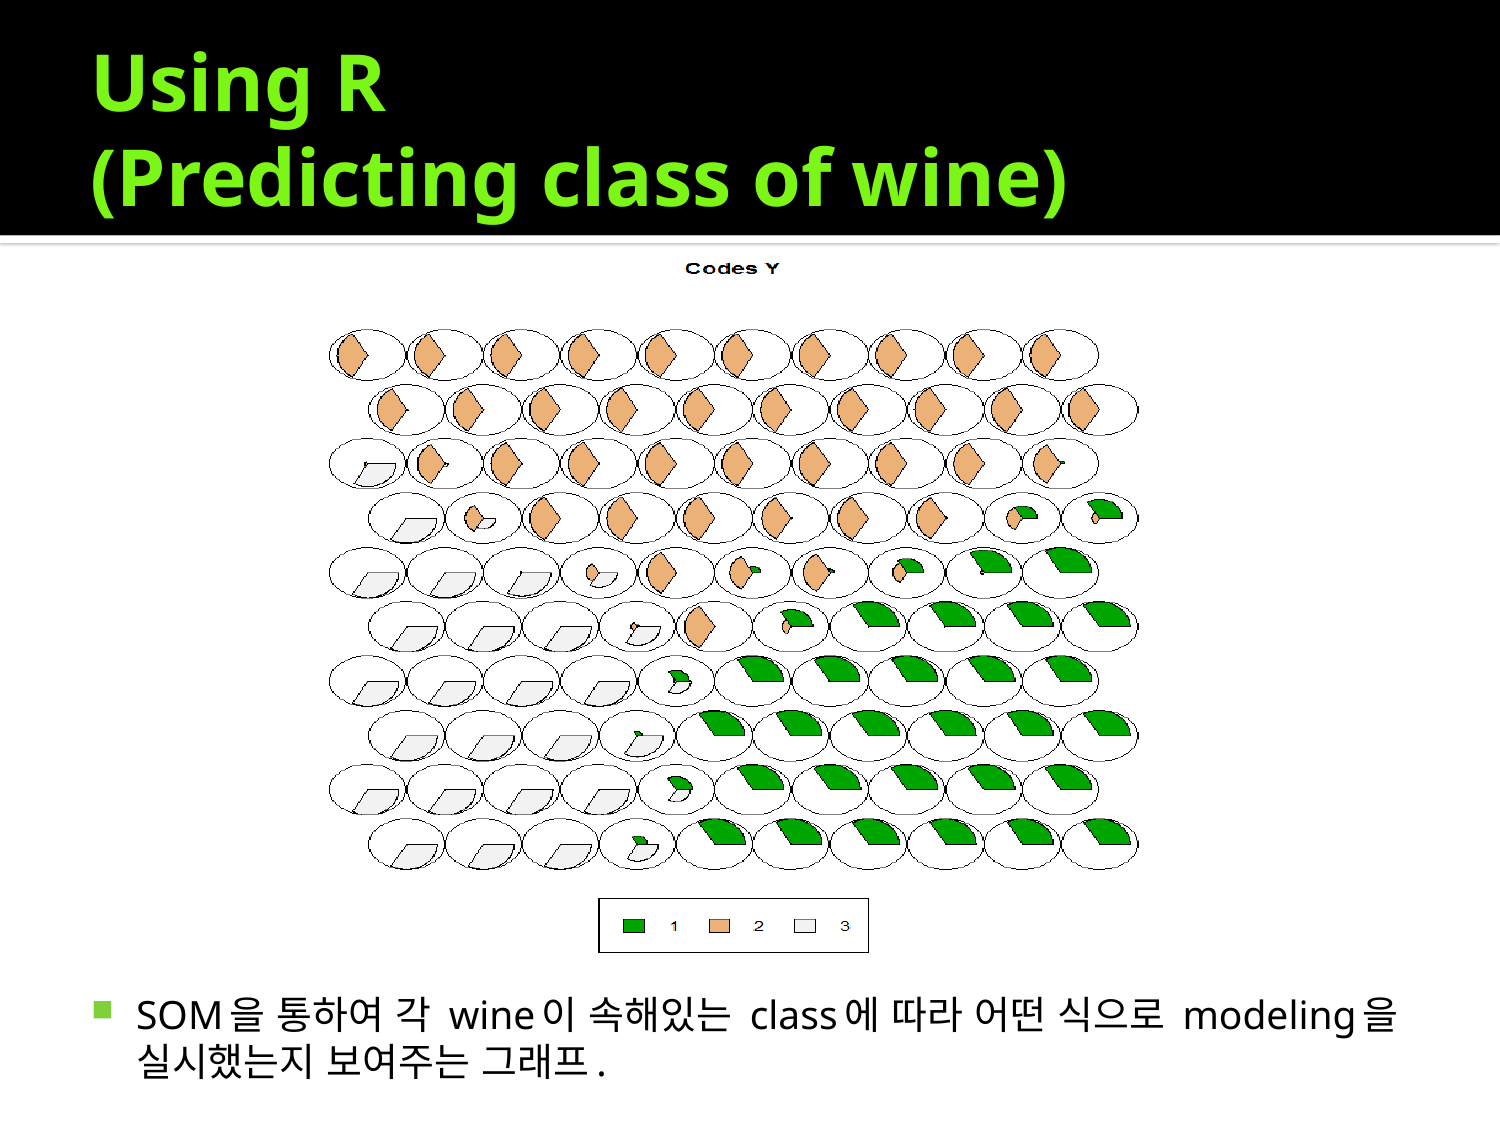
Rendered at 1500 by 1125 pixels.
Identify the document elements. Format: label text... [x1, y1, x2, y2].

list SOM을 통하여 각 wine이 속해있는 class에 따라 어떤 식으로 modeling을 실시했는지 보여주는 그래프. [64, 975, 1425, 1094]
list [301, 255, 1176, 965]
title Using R (Predicting class of wine) [75, 24, 1425, 231]
